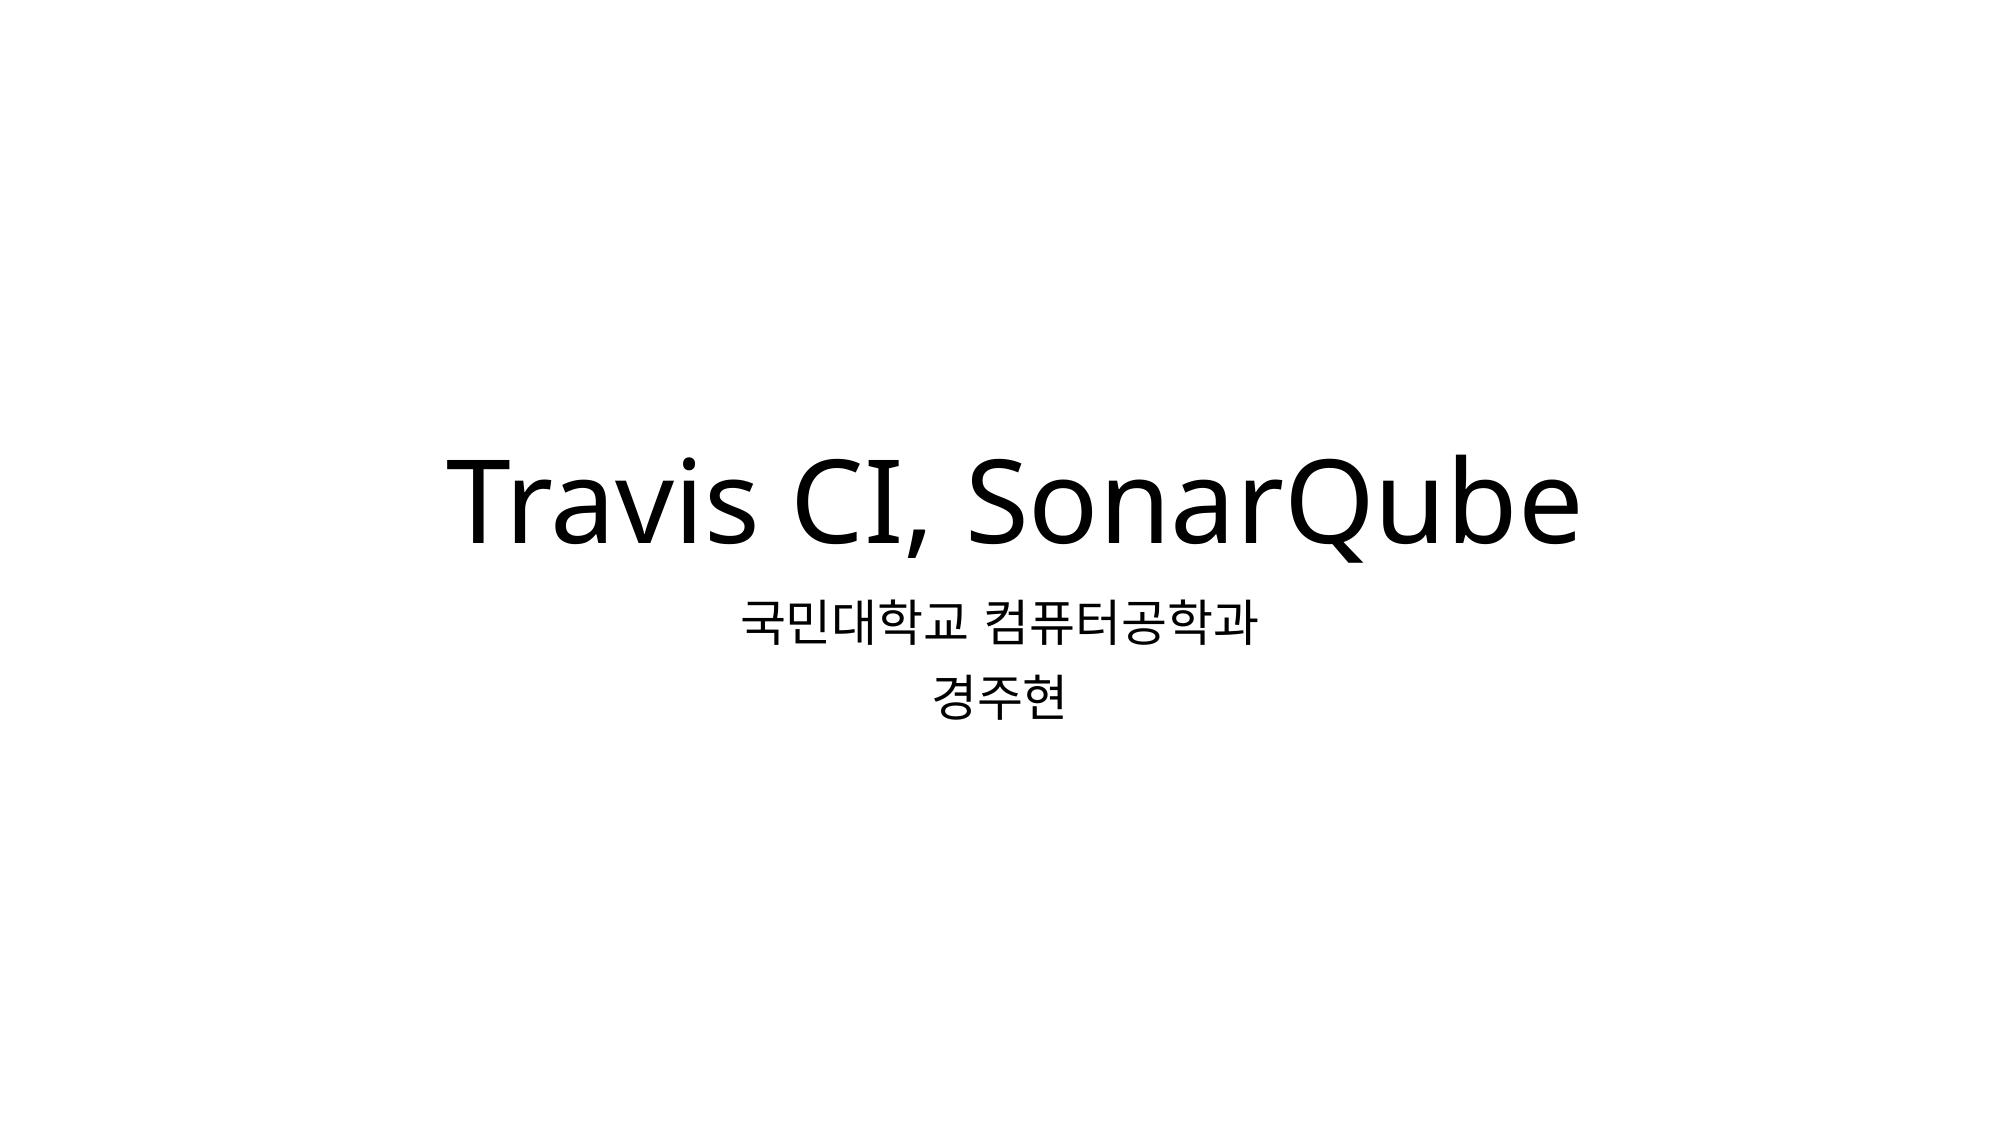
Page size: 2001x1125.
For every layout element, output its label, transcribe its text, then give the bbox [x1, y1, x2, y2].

title Travis CI, SonarQube [249, 184, 1750, 576]
subtitle 국민대학교 컴퓨터공학과 경주현 [249, 590, 1750, 863]
